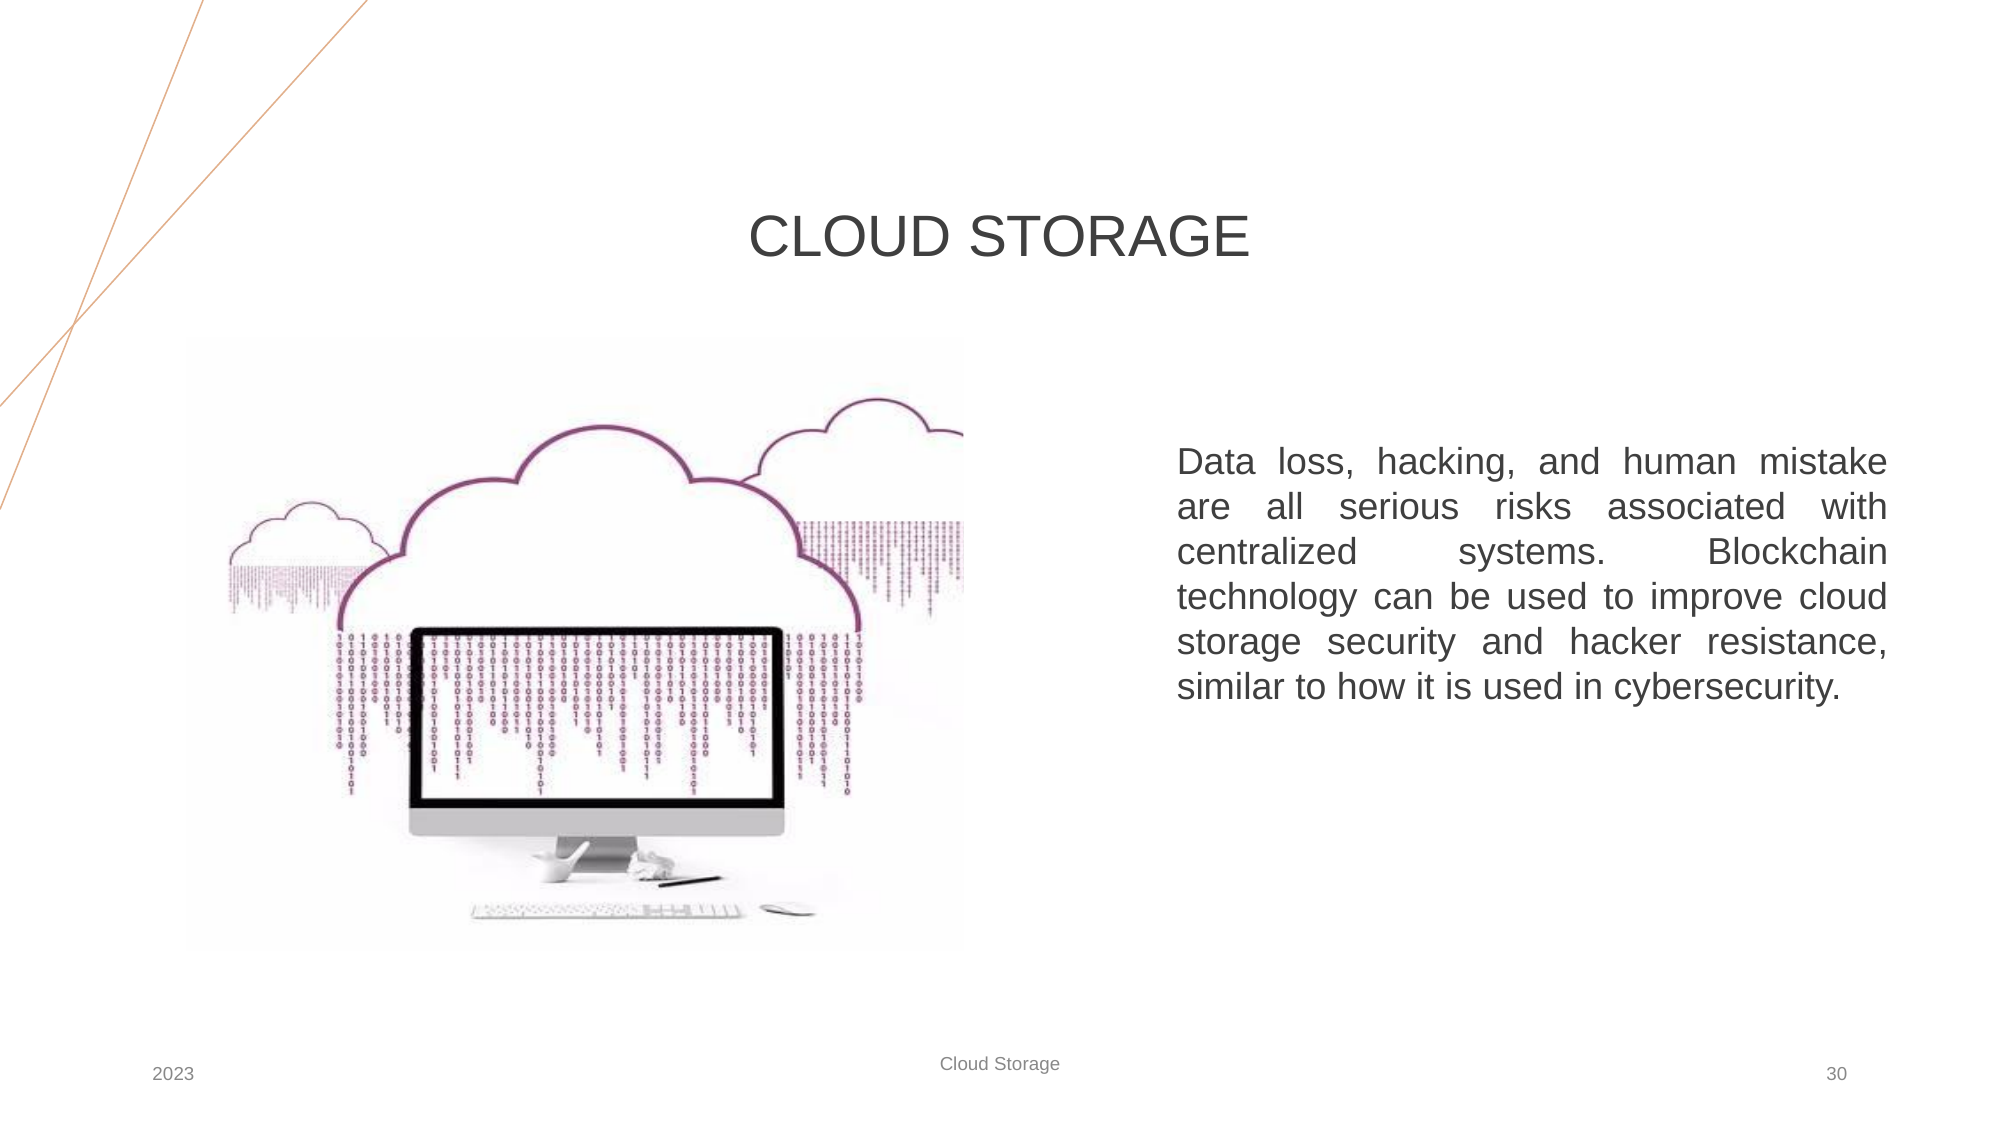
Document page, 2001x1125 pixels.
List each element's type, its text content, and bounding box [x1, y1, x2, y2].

title CLOUD STORAGE [309, 146, 1691, 364]
picture [186, 337, 964, 951]
slide_number 2023 [137, 1042, 588, 1103]
list Data loss, hacking, and human mistake are all serious risks associated with centralized systems. Blockchain technology can be used to improve cloud storage security and hacker resistance, similar to how it is used in cybersecurity. [1161, 429, 1904, 990]
footer Cloud Storage [662, 1042, 1338, 1103]
slide_number ‹#› [1412, 1042, 1863, 1103]
